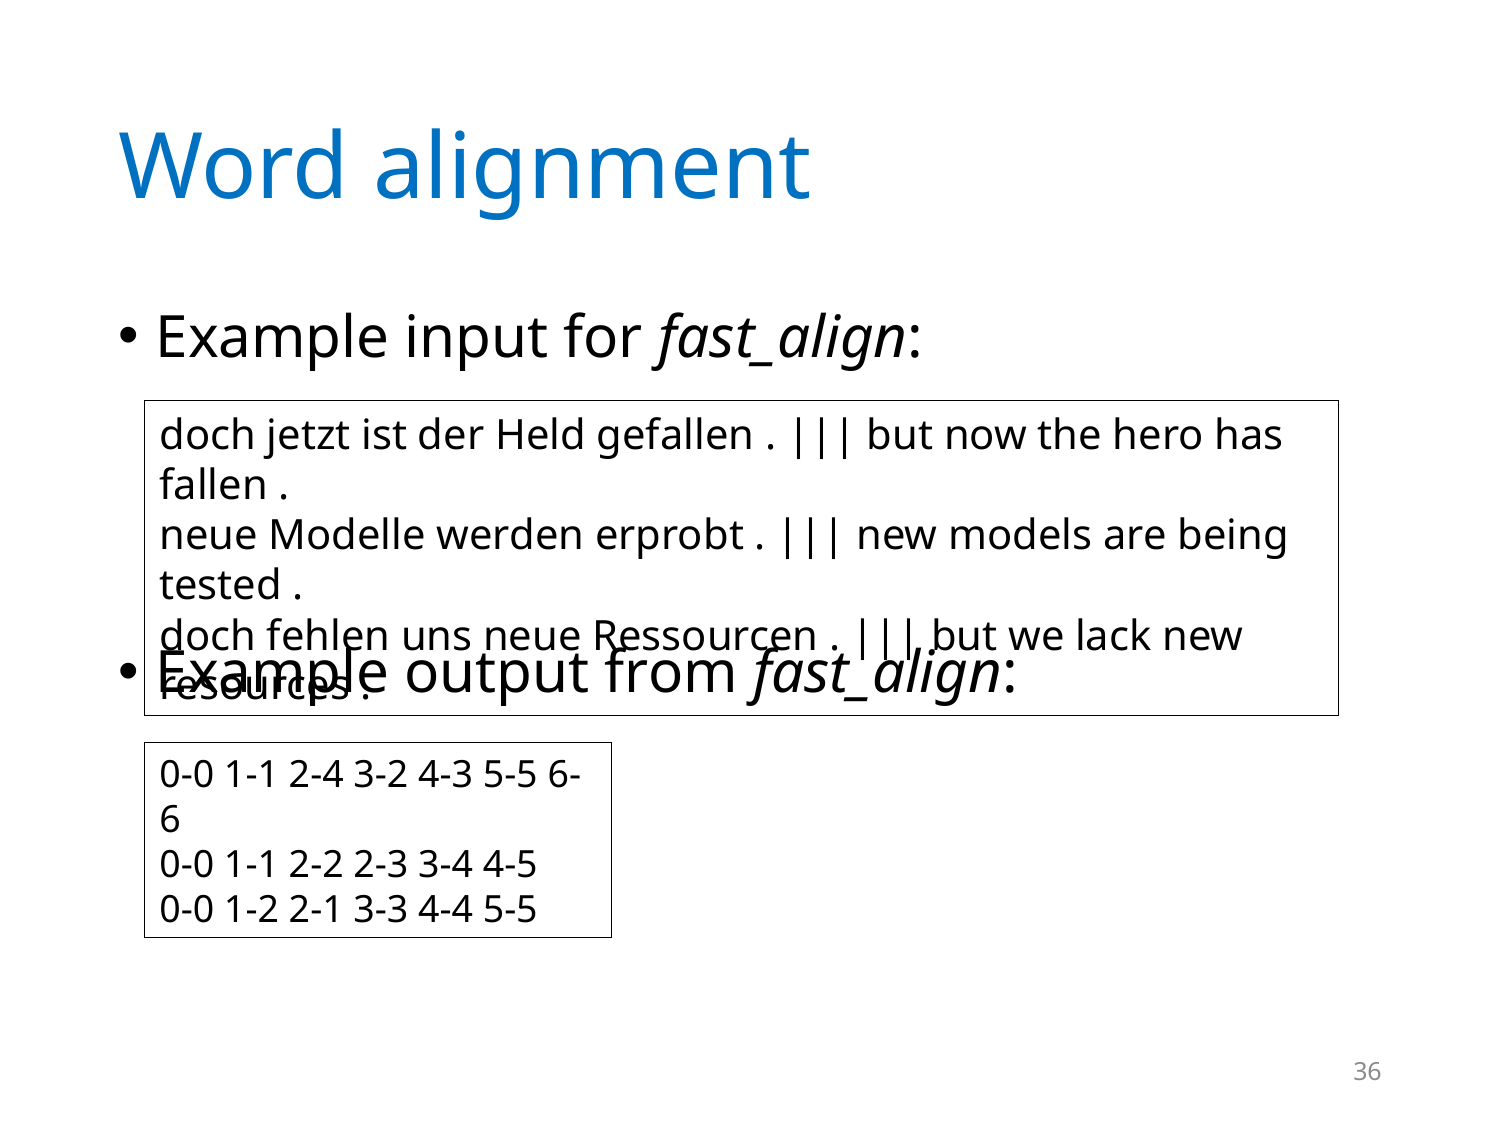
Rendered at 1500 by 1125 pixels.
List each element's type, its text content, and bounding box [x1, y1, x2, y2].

title Word alignment [103, 59, 1397, 278]
text_box 0-0 1-1 2-4 3-2 4-3 5-5 6-6 0-0 1-1 2-2 2-3 3-4 4-5 0-0 1-2 2-1 3-3 4-4 5-5 [144, 742, 612, 938]
slide_number 36 [1059, 1042, 1397, 1103]
text_box doch jetzt ist der Held gefallen . ||| but now the hero has fallen . neue Modelle werden erprobt . ||| new models are being tested . doch fehlen uns neue Ressourcen . ||| but we lack new resources . [144, 400, 1339, 716]
list Example input for fast_align: Example output from fast_align: [103, 299, 1397, 1014]
